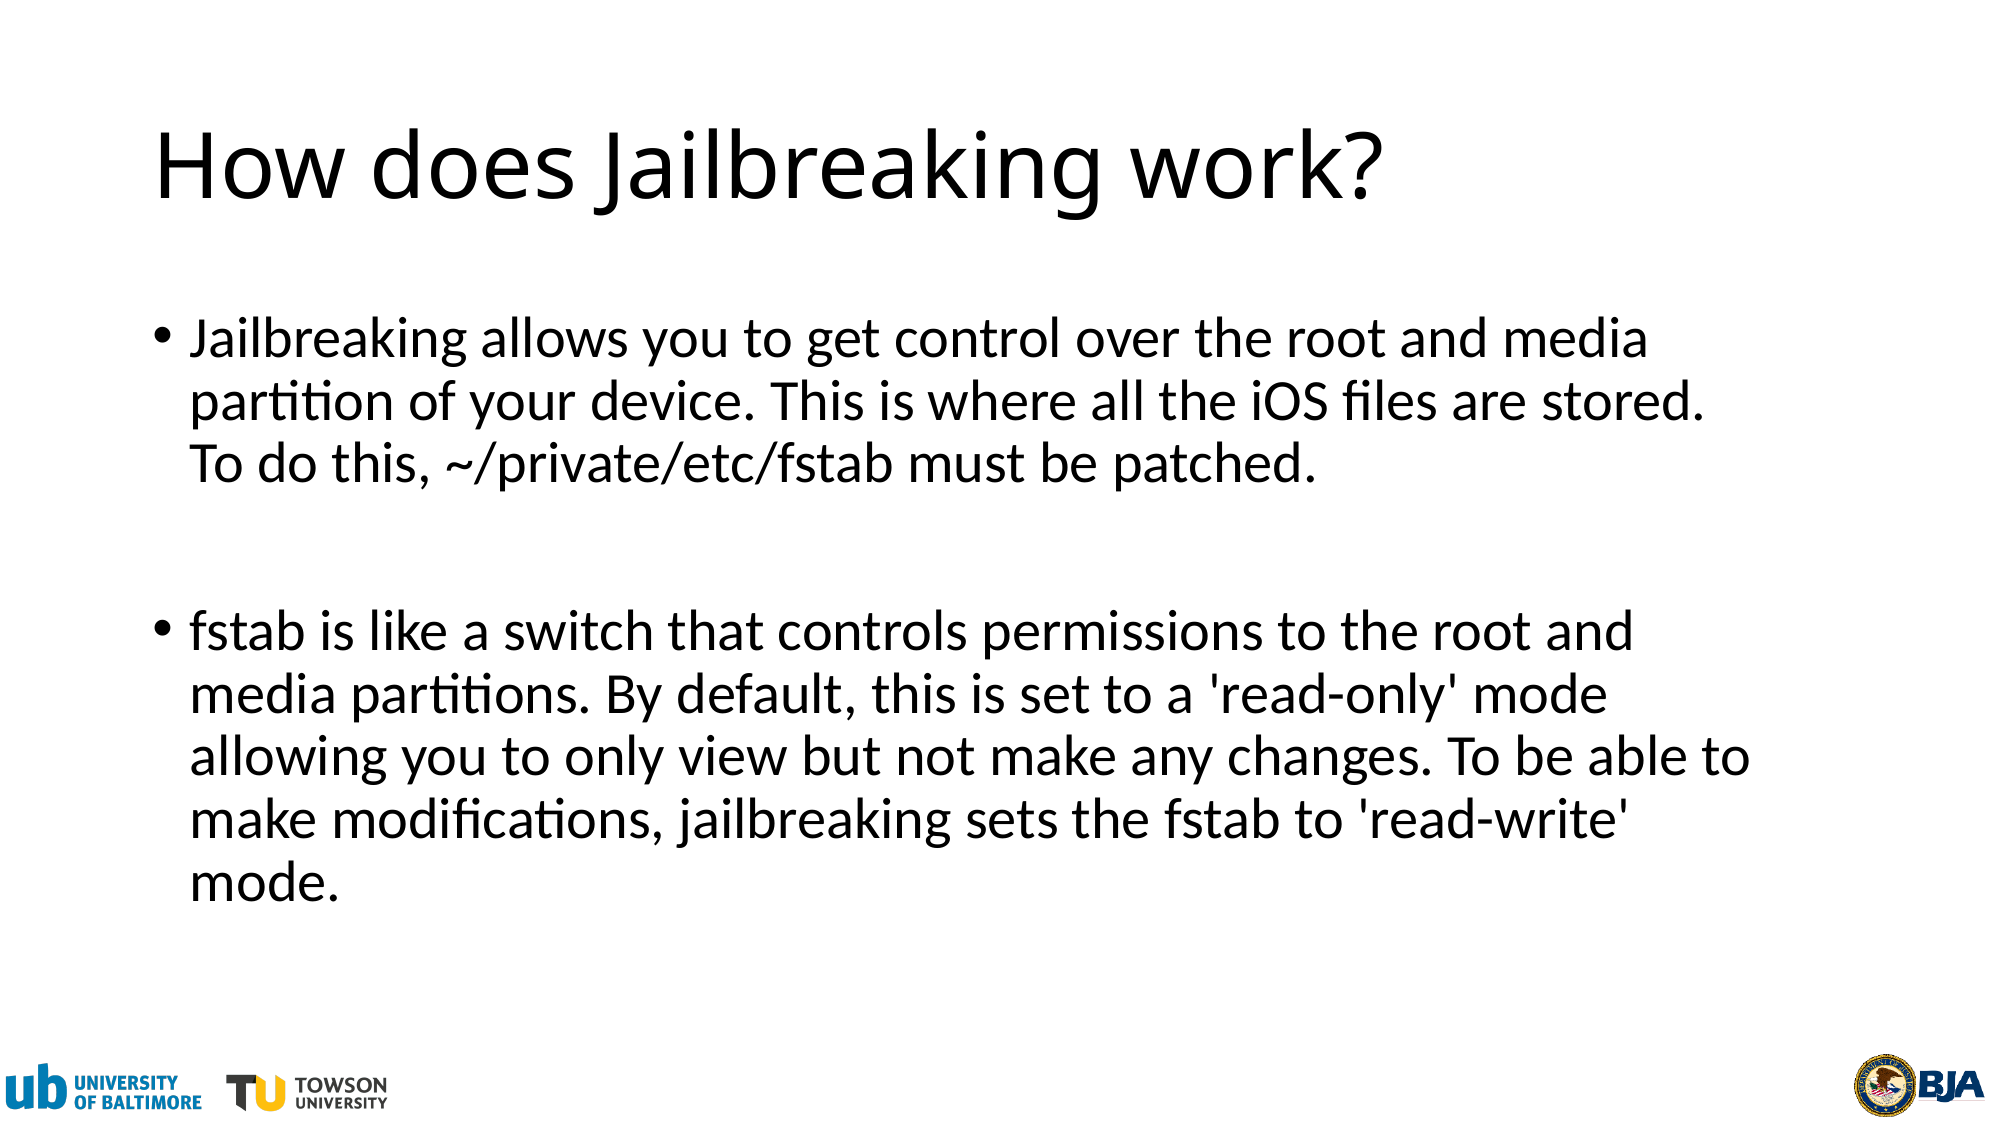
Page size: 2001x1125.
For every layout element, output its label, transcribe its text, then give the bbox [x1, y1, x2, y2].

title How does Jailbreaking work? [137, 59, 1863, 278]
picture [0, 1031, 407, 1125]
picture [1854, 1054, 1986, 1117]
list Jailbreaking allows you to get control over the root and media partition of your device. This is where all the iOS files are stored. To do this, ~/private/etc/fstab must be patched. fstab is like a switch that controls permissions to the root and media partitions. By default, this is set to a 'read-only' mode allowing you to only view but not make any changes. To be able to make modifications, jailbreaking sets the fstab to 'read-write' mode. [137, 299, 1770, 1014]
